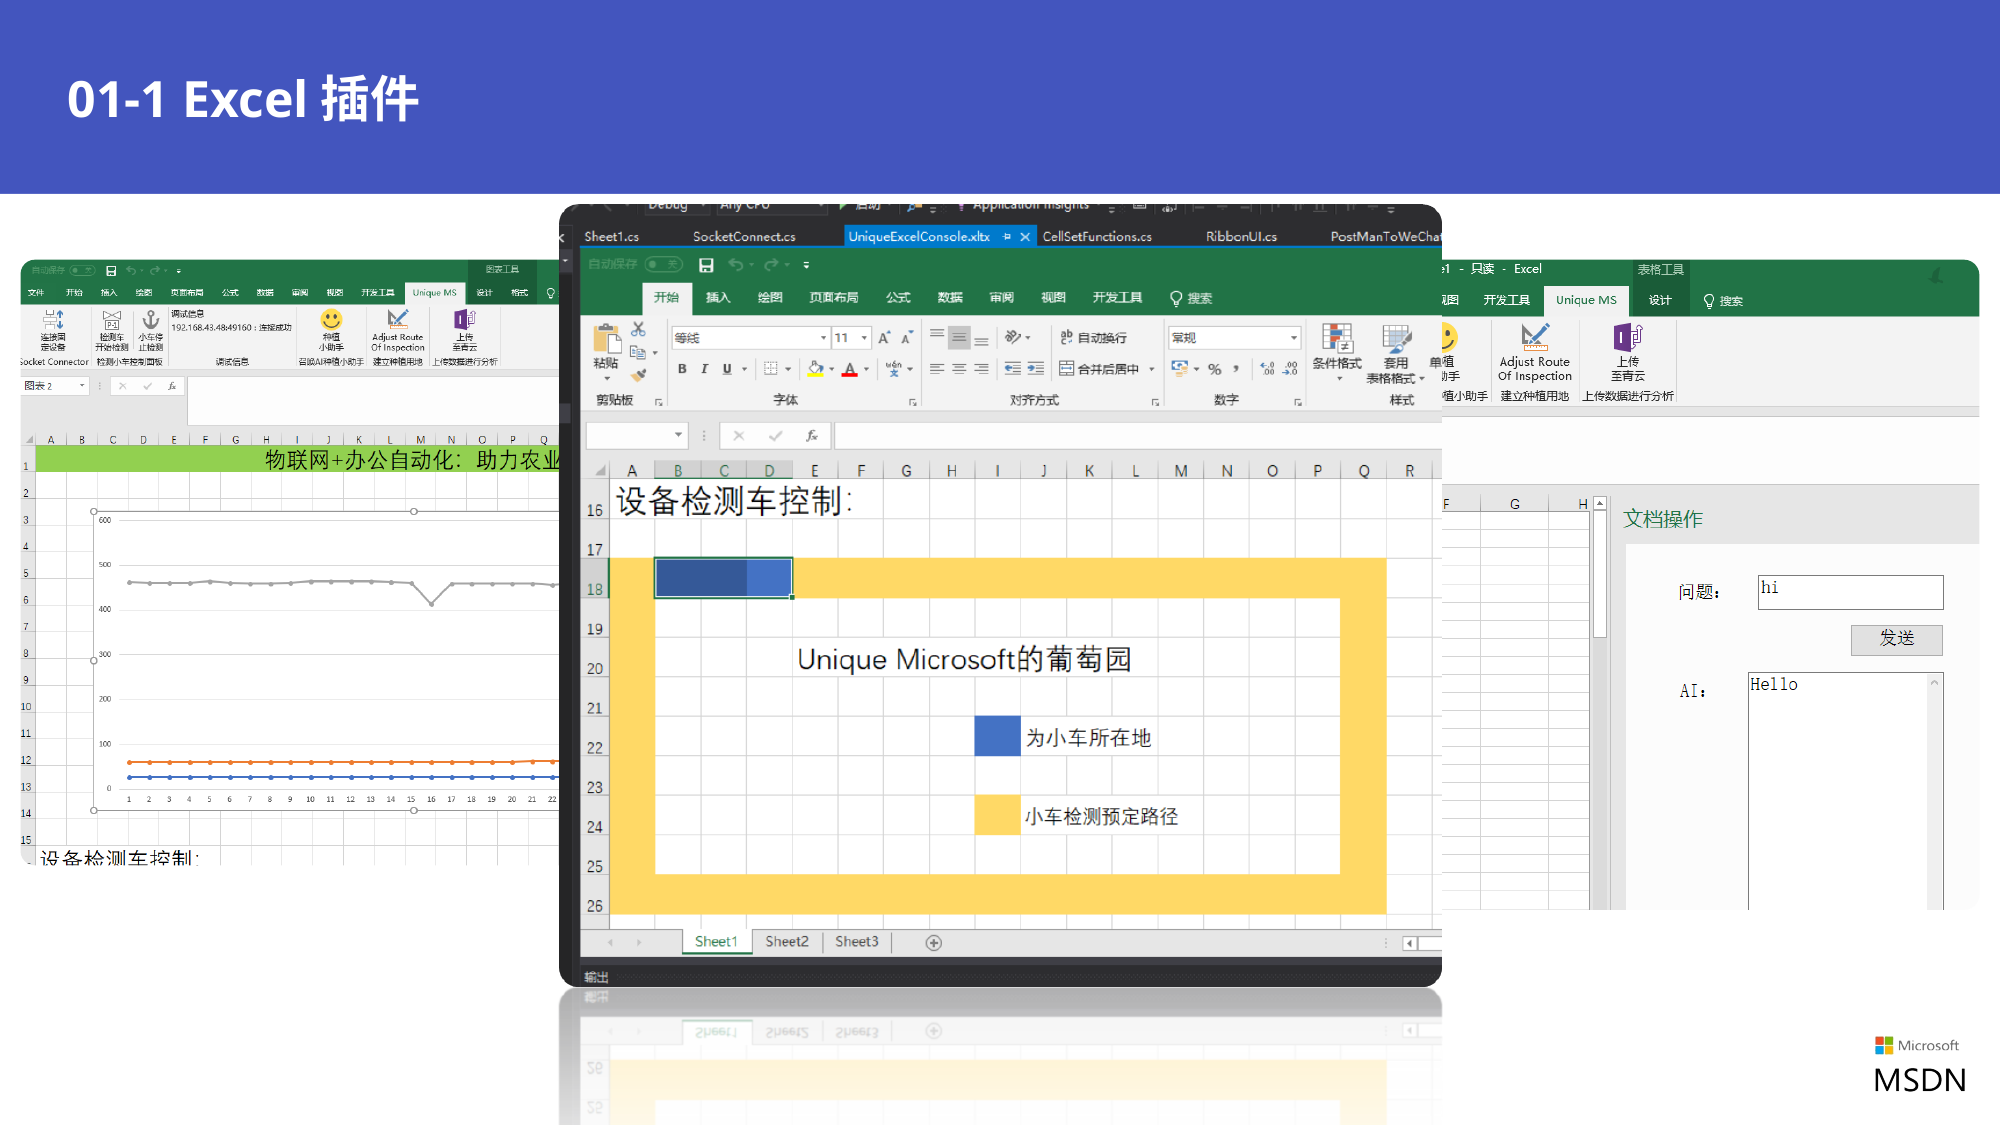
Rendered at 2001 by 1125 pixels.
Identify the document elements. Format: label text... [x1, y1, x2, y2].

picture [20, 204, 1980, 1125]
picture [1870, 1008, 1971, 1108]
list 01-1 Excel插件 [52, 41, 924, 162]
